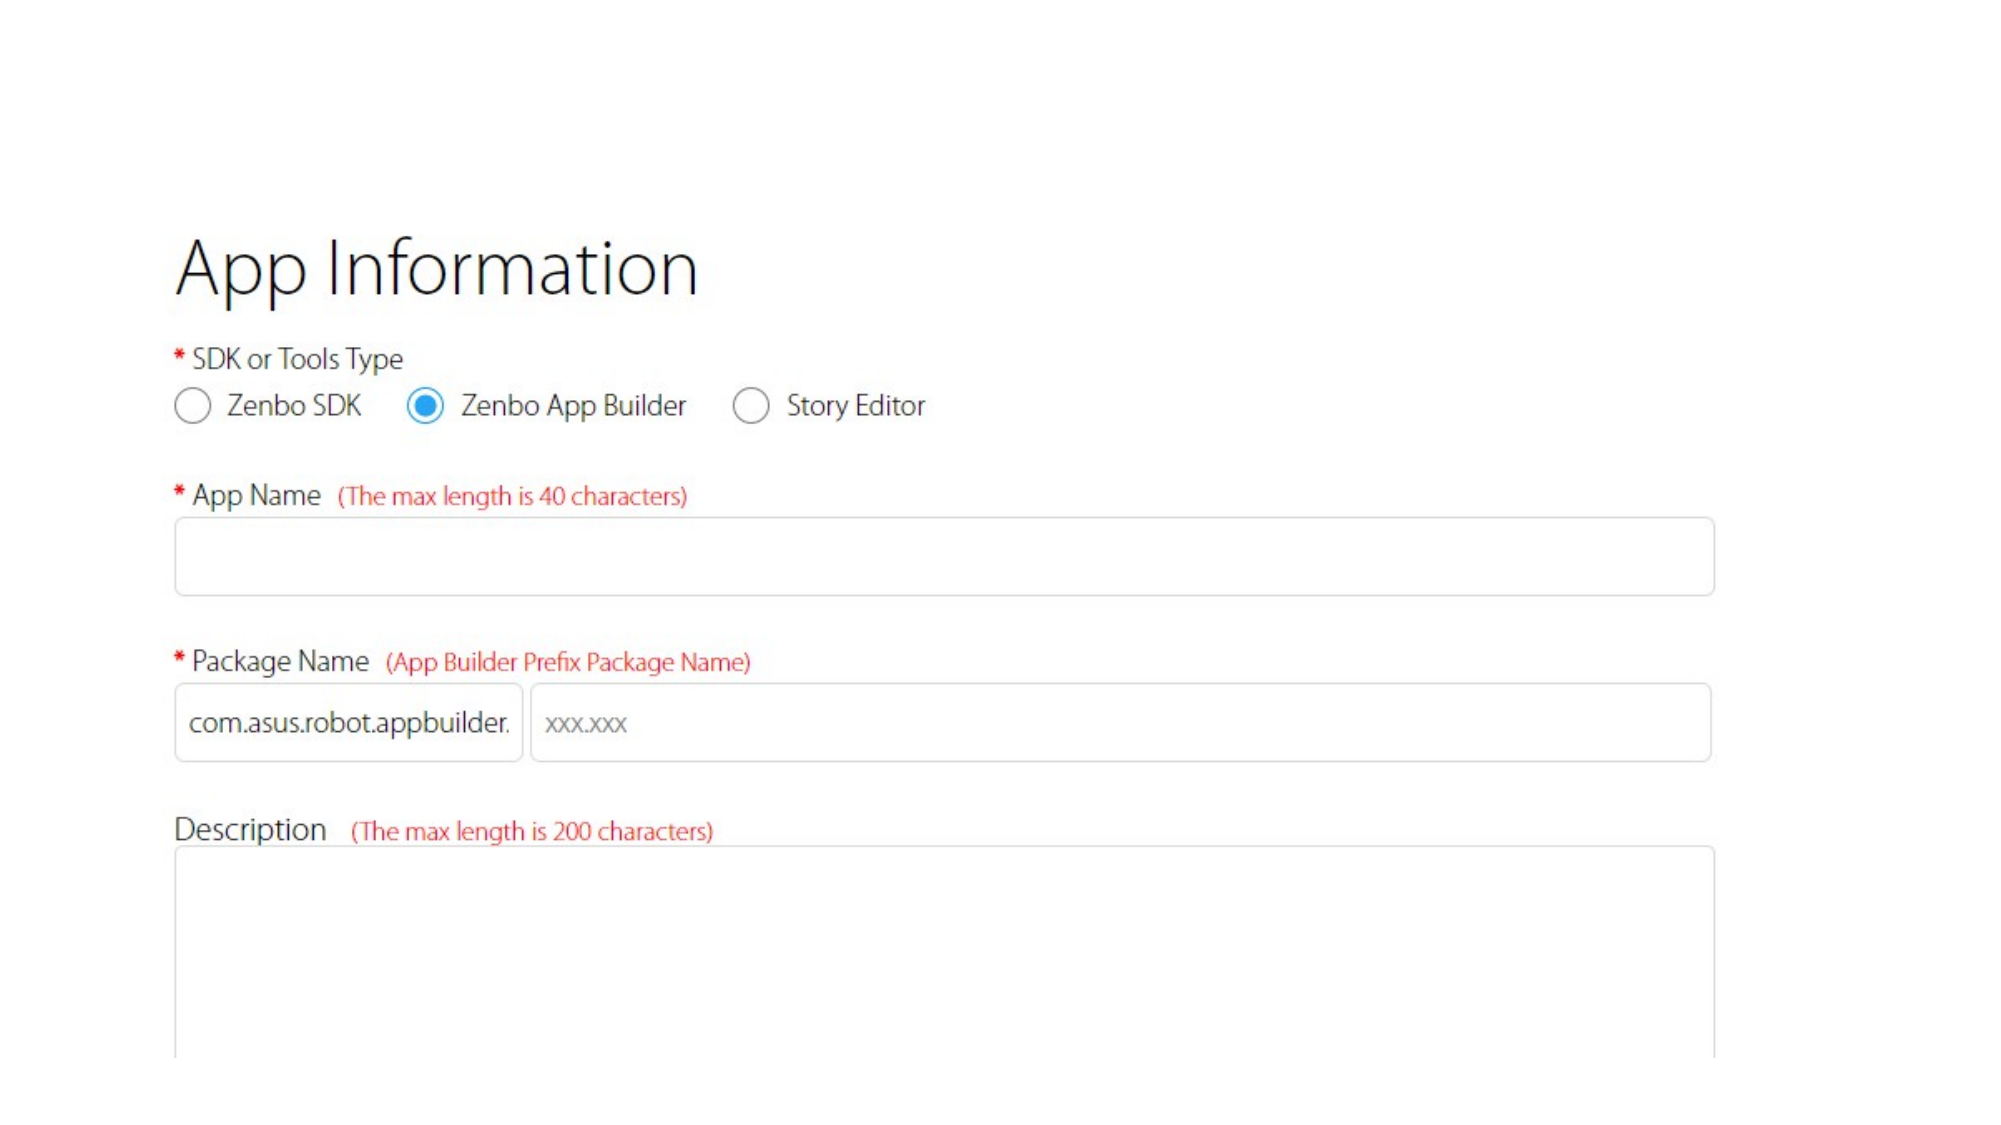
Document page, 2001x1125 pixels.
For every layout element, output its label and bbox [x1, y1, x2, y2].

picture [110, 210, 1792, 1058]
